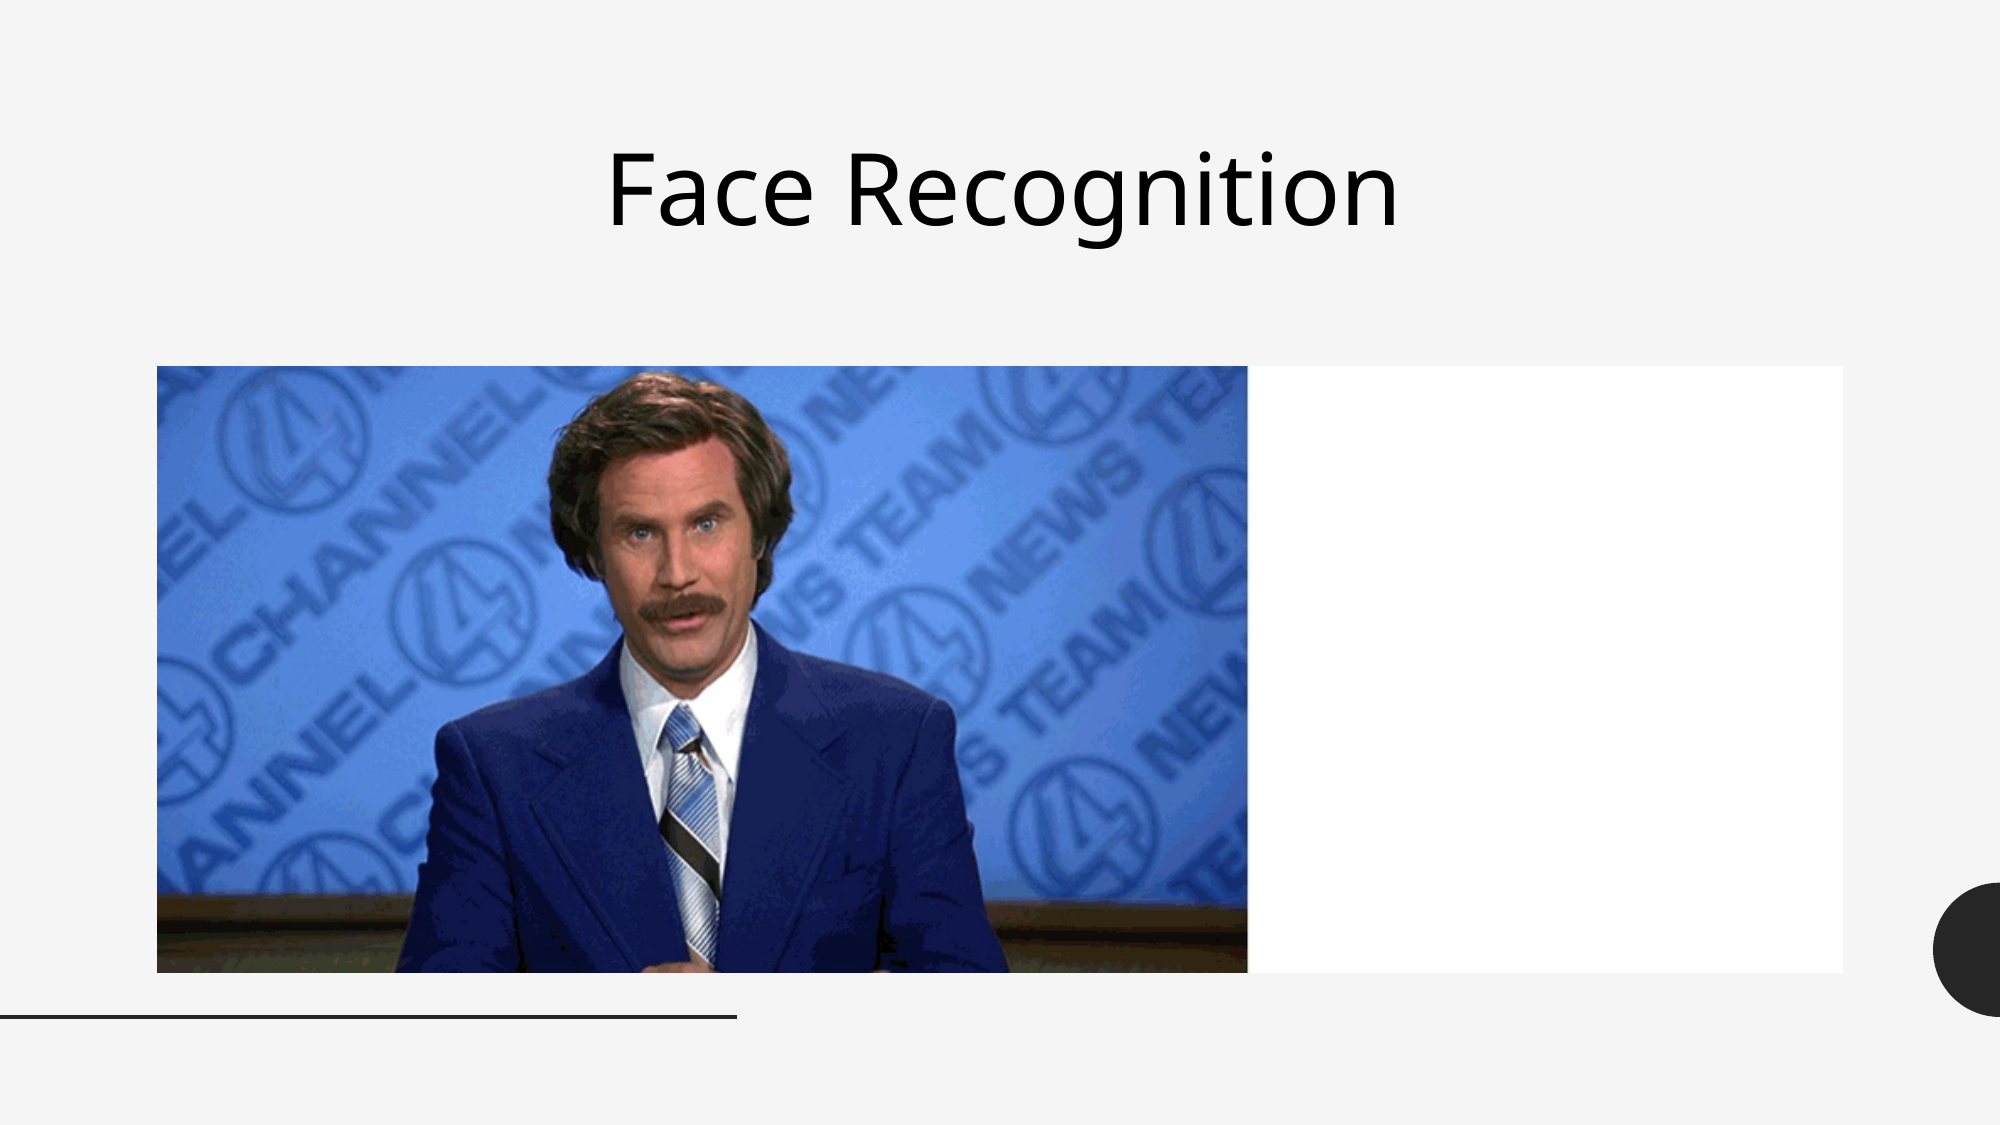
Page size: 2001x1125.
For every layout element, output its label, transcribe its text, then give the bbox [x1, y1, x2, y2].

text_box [156, 365, 1844, 974]
text_box Face Recognition [589, 118, 1521, 253]
